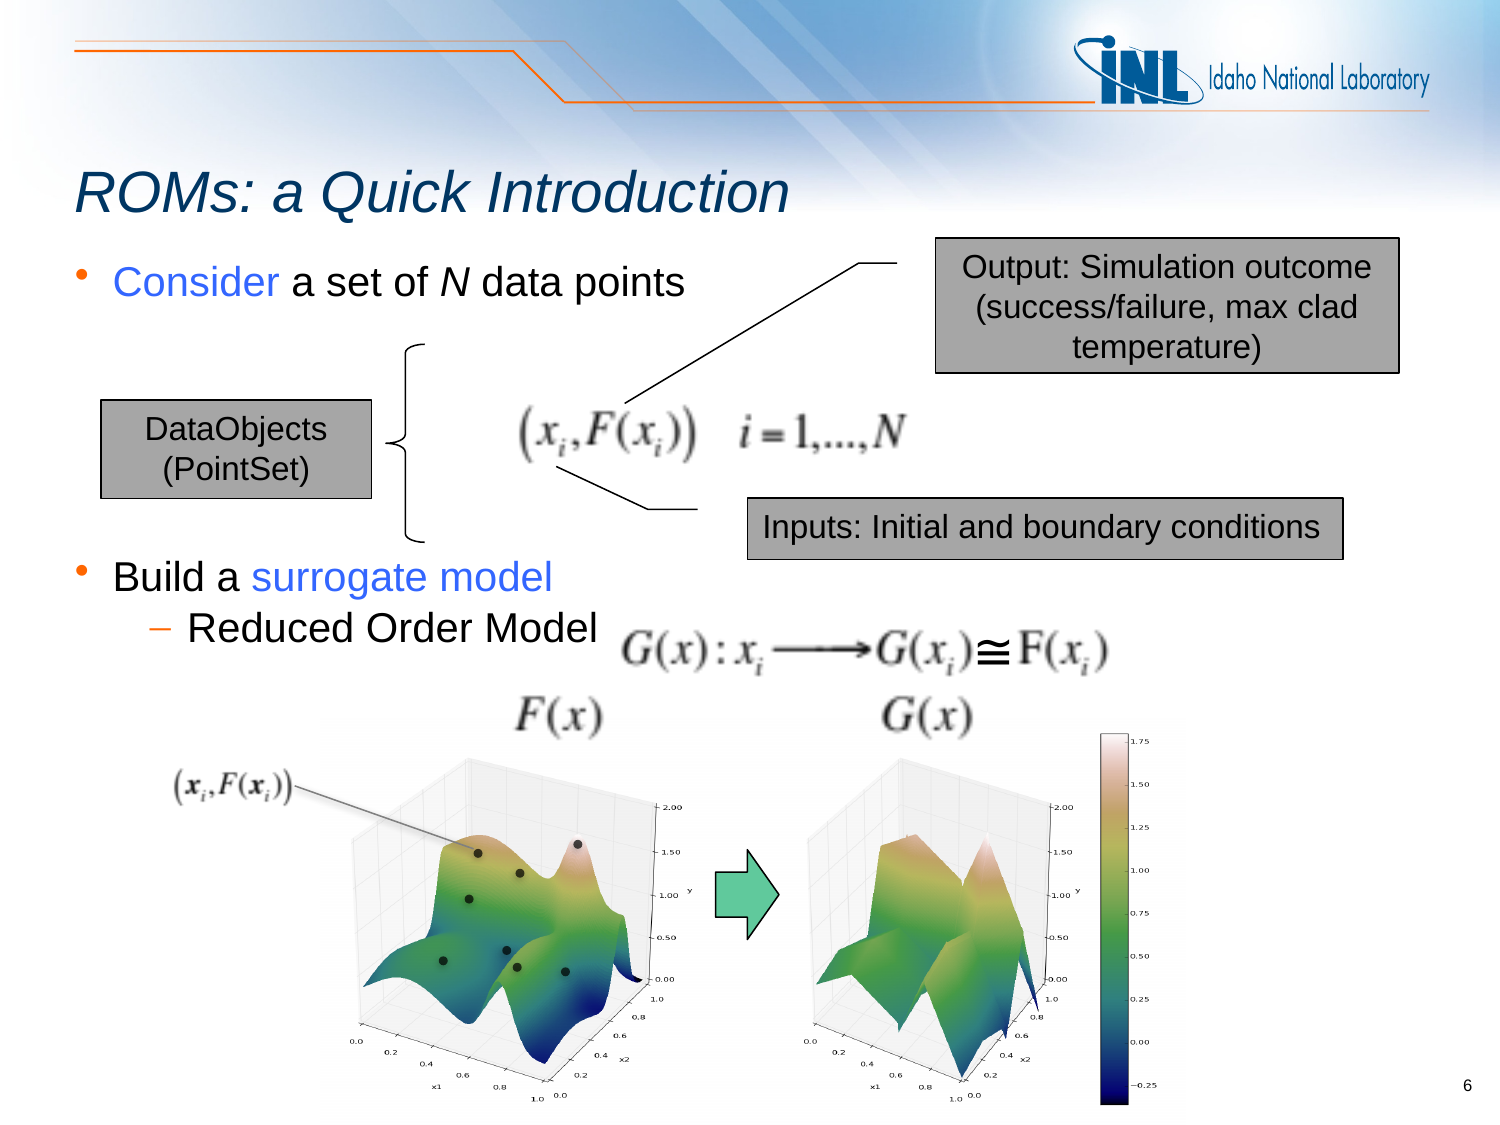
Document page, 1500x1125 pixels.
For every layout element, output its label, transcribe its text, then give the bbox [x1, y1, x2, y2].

list Consider a set of N data points Build a surrogate model Reduced Order Model [74, 261, 1426, 1005]
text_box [507, 688, 607, 748]
slide_number 6 [1429, 1074, 1473, 1096]
text_box Inputs: Initial and boundary conditions [747, 497, 1344, 560]
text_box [171, 763, 295, 809]
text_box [617, 613, 1116, 684]
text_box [877, 688, 977, 748]
title ROMs: a Quick Introduction [74, 164, 1426, 227]
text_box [515, 397, 699, 468]
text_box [294, 785, 474, 850]
text_box DataObjects (PointSet) [100, 399, 372, 499]
text_box Output: Simulation outcome (success/failure, max clad temperature) [935, 237, 1400, 373]
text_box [734, 406, 911, 459]
text_box [385, 344, 425, 543]
picture [0, 0, 1500, 1125]
